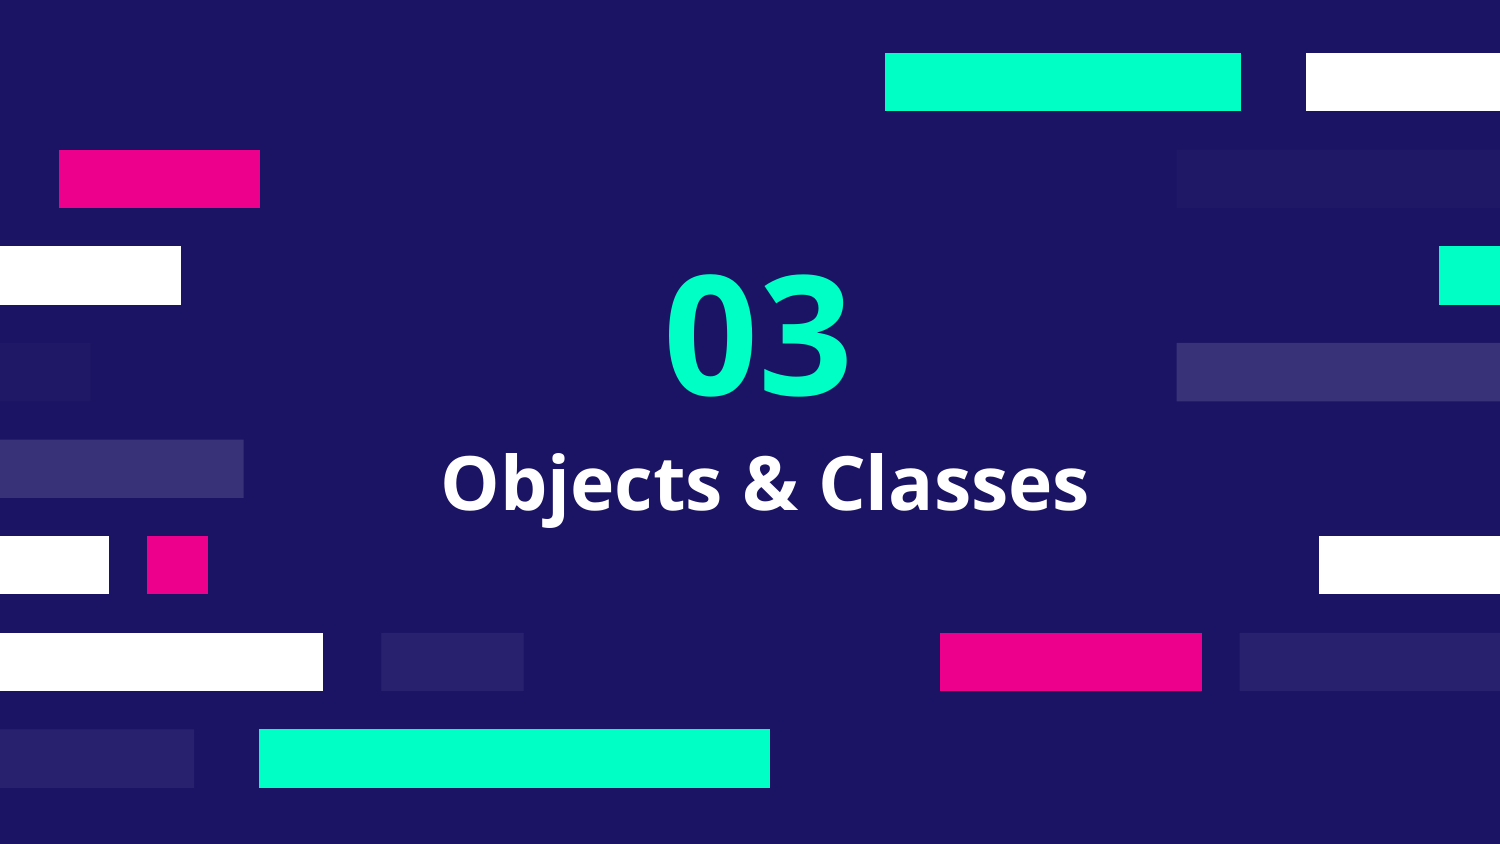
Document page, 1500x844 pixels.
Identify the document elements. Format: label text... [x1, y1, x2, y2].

title Objects & Classes [74, 443, 1457, 517]
title 03 [67, 348, 1450, 429]
